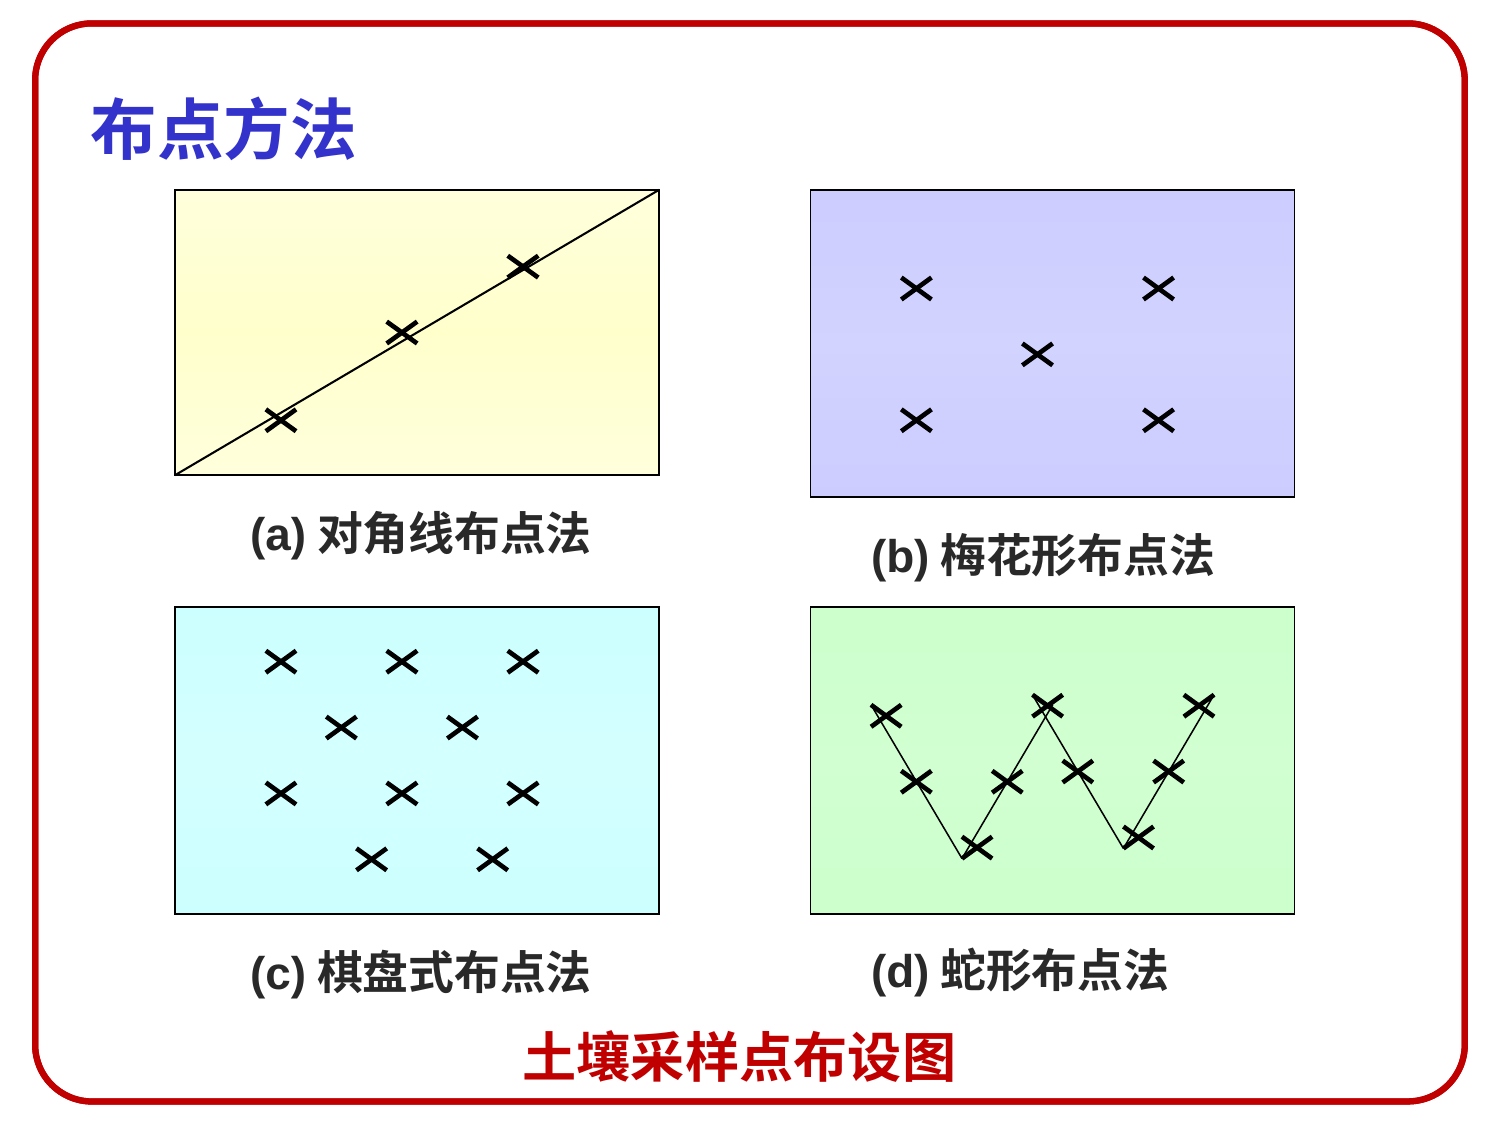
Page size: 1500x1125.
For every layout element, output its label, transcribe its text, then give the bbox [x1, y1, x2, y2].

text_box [174, 189, 1295, 1083]
text_box 布点方法 [90, 74, 448, 168]
